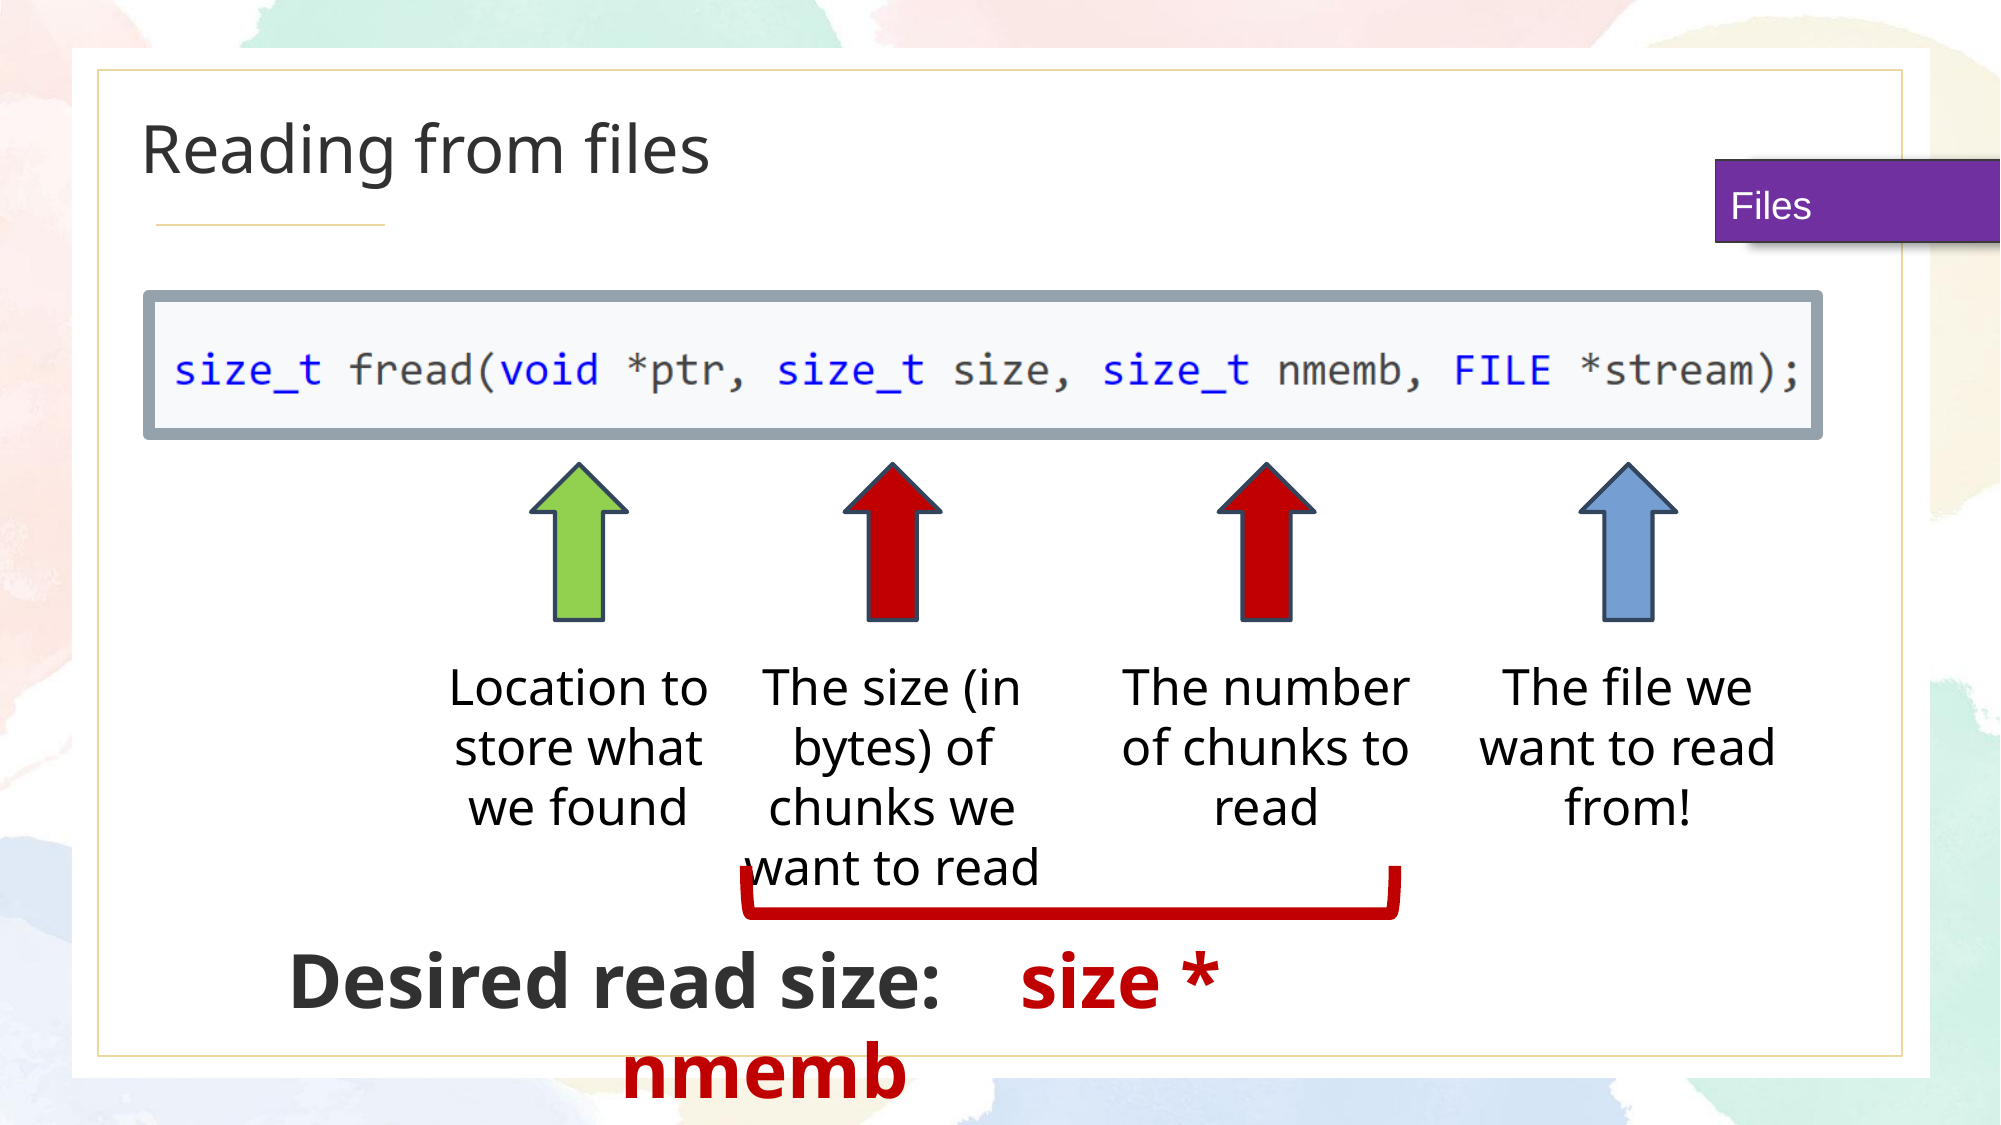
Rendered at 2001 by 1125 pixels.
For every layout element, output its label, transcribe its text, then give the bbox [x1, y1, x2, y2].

text_box The file we want to read from! [1463, 647, 1794, 843]
picture [0, 0, 2001, 1125]
text_box [529, 461, 630, 623]
text_box [1216, 461, 1317, 623]
text_box Location to store what we found [413, 647, 745, 843]
text_box The size (in bytes) of chunks we want to read [727, 647, 1058, 903]
text_box Desired read size: size * nmemb [195, 926, 1334, 1122]
list Files [1715, 159, 2000, 243]
text_box [842, 461, 943, 623]
title Reading from files [125, 92, 1869, 218]
text_box [1578, 461, 1679, 623]
text_box The number of chunks to read [1101, 647, 1432, 843]
text_box [745, 865, 1396, 915]
